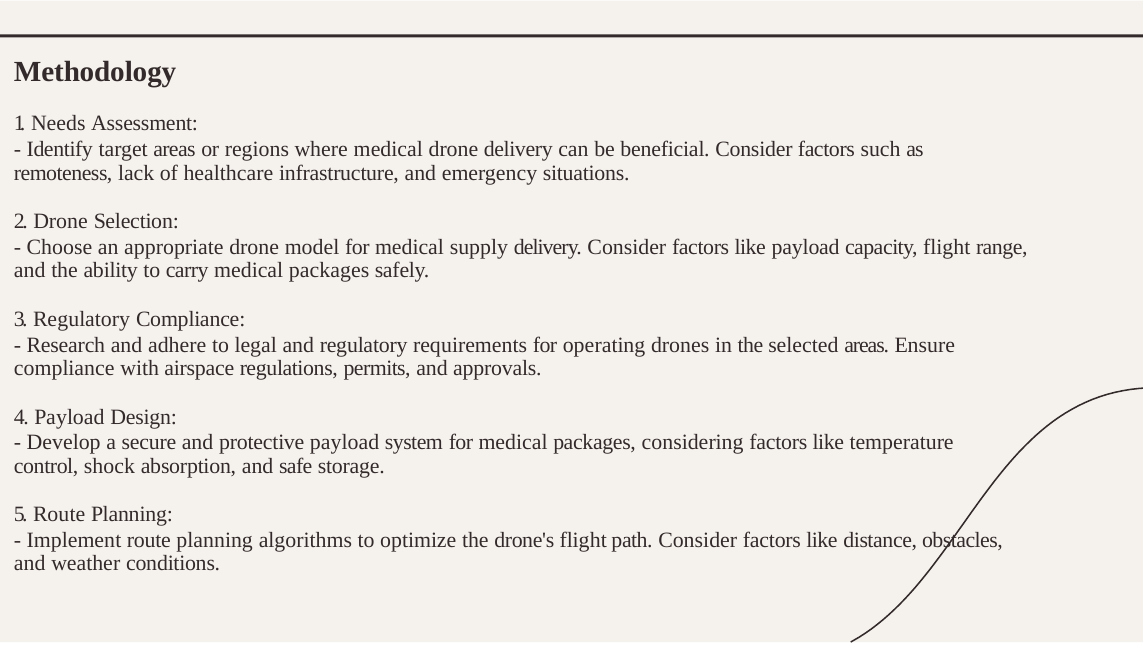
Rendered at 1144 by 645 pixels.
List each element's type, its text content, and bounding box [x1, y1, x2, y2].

text_box Methodology 1. Needs Assessment: - Identify target areas or regions where medical drone delivery can be beneficial. Consider factors such as remoteness, lack of healthcare infrastructure, and emergency situations. 2. Drone Selection: - Choose an appropriate drone model for medical supply delivery. Consider factors like payload capacity, flight range, and the ability to carry medical packages safely. 3. Regulatory Compliance: - Research and adhere to legal and regulatory requirements for operating drones in the selected areas. Ensure compliance with airspace regulations, permits, and approvals. 4. Payload Design: - Develop a secure and protective payload system for medical packages, considering factors like temperature control, shock absorption, and safe storage. 5. Route Planning: - Implement route planning algorithms to optimize the drone's flight path. Consider factors like distance, obstacles, and weather conditions. [0, 50, 1144, 601]
